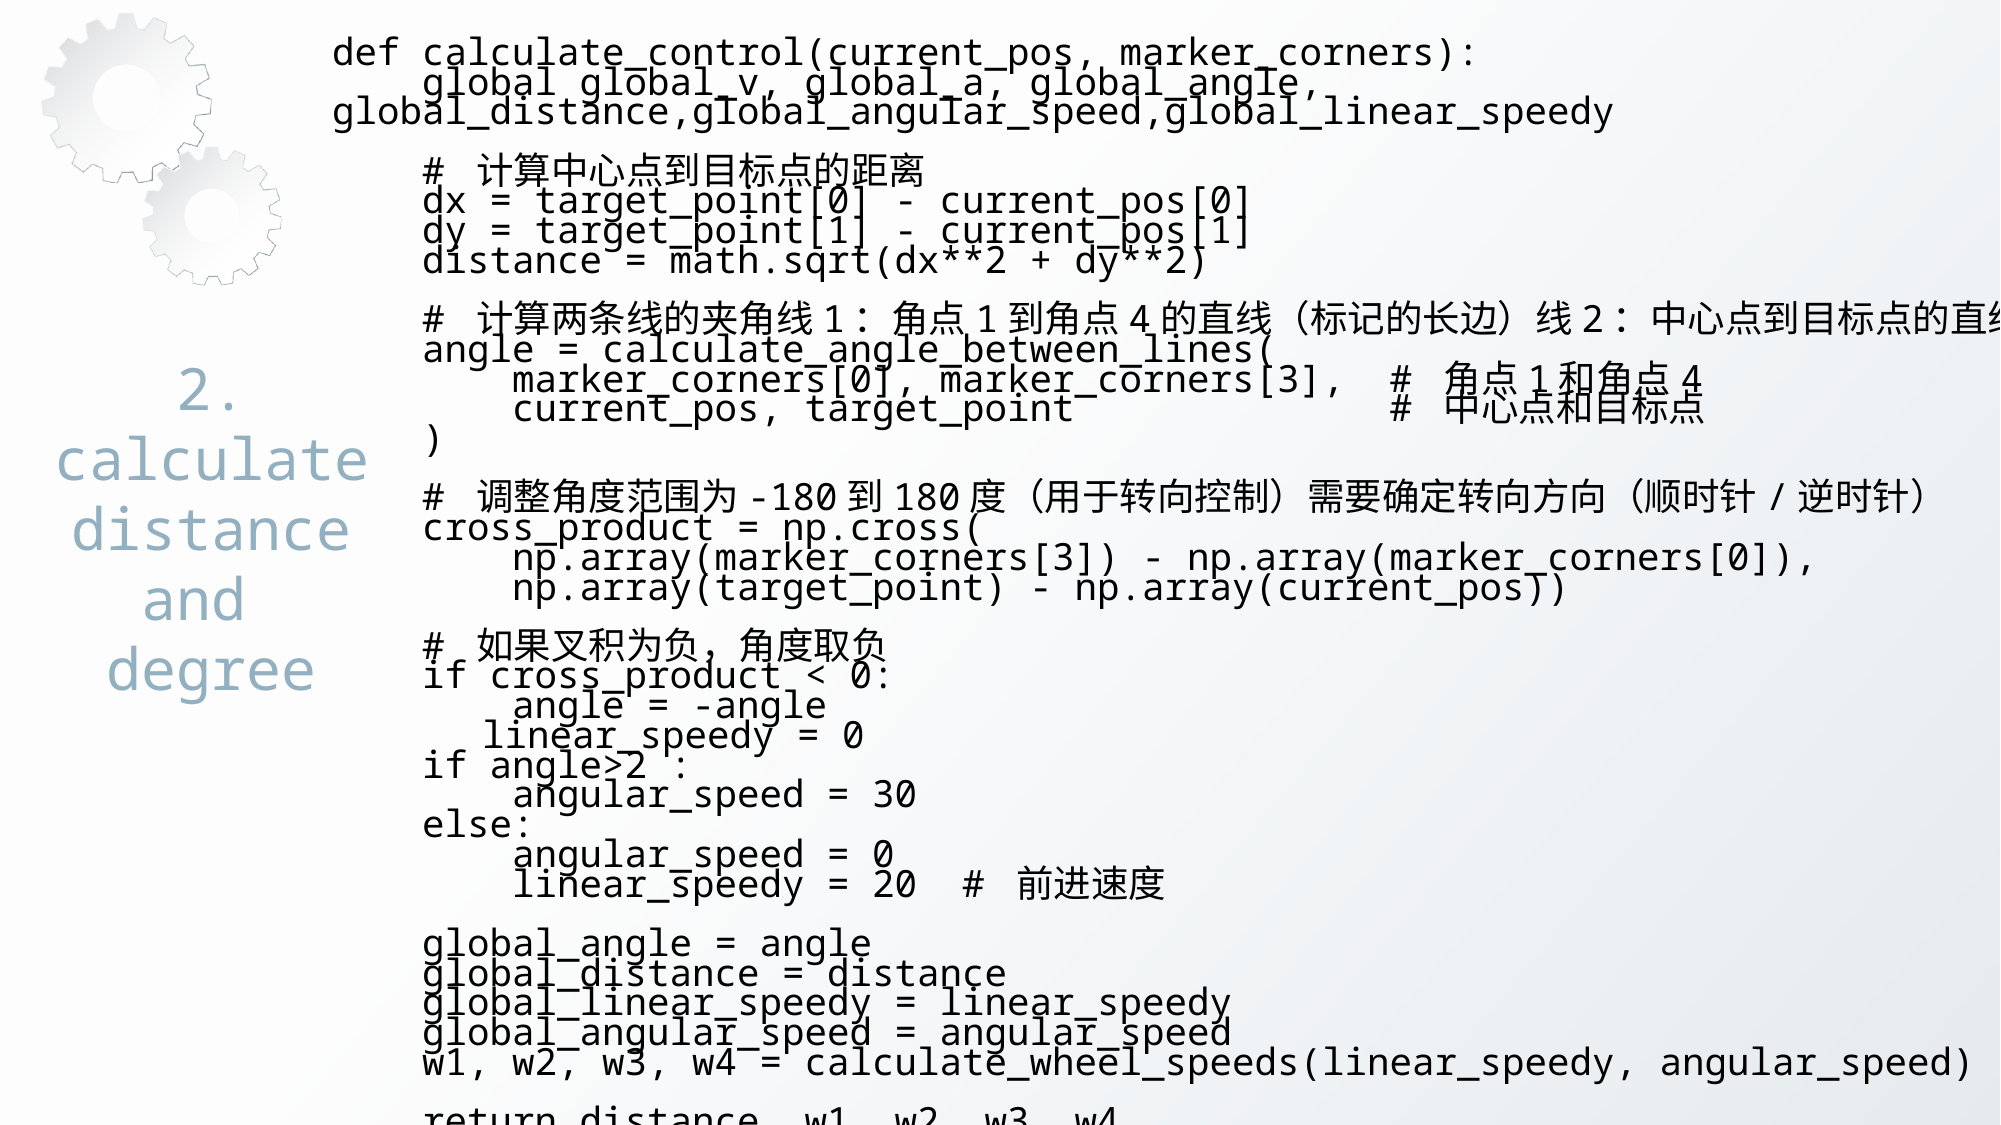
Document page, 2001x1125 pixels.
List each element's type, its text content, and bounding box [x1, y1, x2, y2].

text_box 2. calculate distance and degree [0, 345, 317, 710]
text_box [41, 12, 282, 286]
text_box def calculate_control(current_pos, marker_corners): global global_v, global_a, global_angle, global_distance,global_angular_speed,global_linear_speedy # 计算中心点到目标点的距离 dx = target_point[0] - current_pos[0] dy = target_point[1] - current_pos[1] distance = math.sqrt(dx**2 + dy**2) # 计算两条线的夹角线1：角点1到角点4的直线（标记的长边）线2：中心点到目标点的直线 angle = calculate_angle_between_lines( marker_corners[0], marker_corners[3], # 角点1和角点4 current_pos, target_point # 中心点和目标点 ) # 调整角度范围为-180到180度（用于转向控制）需要确定转向方向（顺时针/逆时针） cross_product = np.cross( np.array(marker_corners[3]) - np.array(marker_corners[0]), np.array(target_point) - np.array(current_pos)) # 如果叉积为负，角度取负 if cross_product < 0: angle = -angle linear_speedy = 0 if angle>2 : angular_speed = 30 else: angular_speed = 0 linear_speedy = 20 # 前进速度 global_angle = angle global_distance = distance global_linear_speedy = linear_speedy global_angular_speed = angular_speed w1, w2, w3, w4 = calculate_wheel_speeds(linear_speedy, angular_speed) return distance, w1, w2, w3, w4 [317, 35, 2000, 1125]
